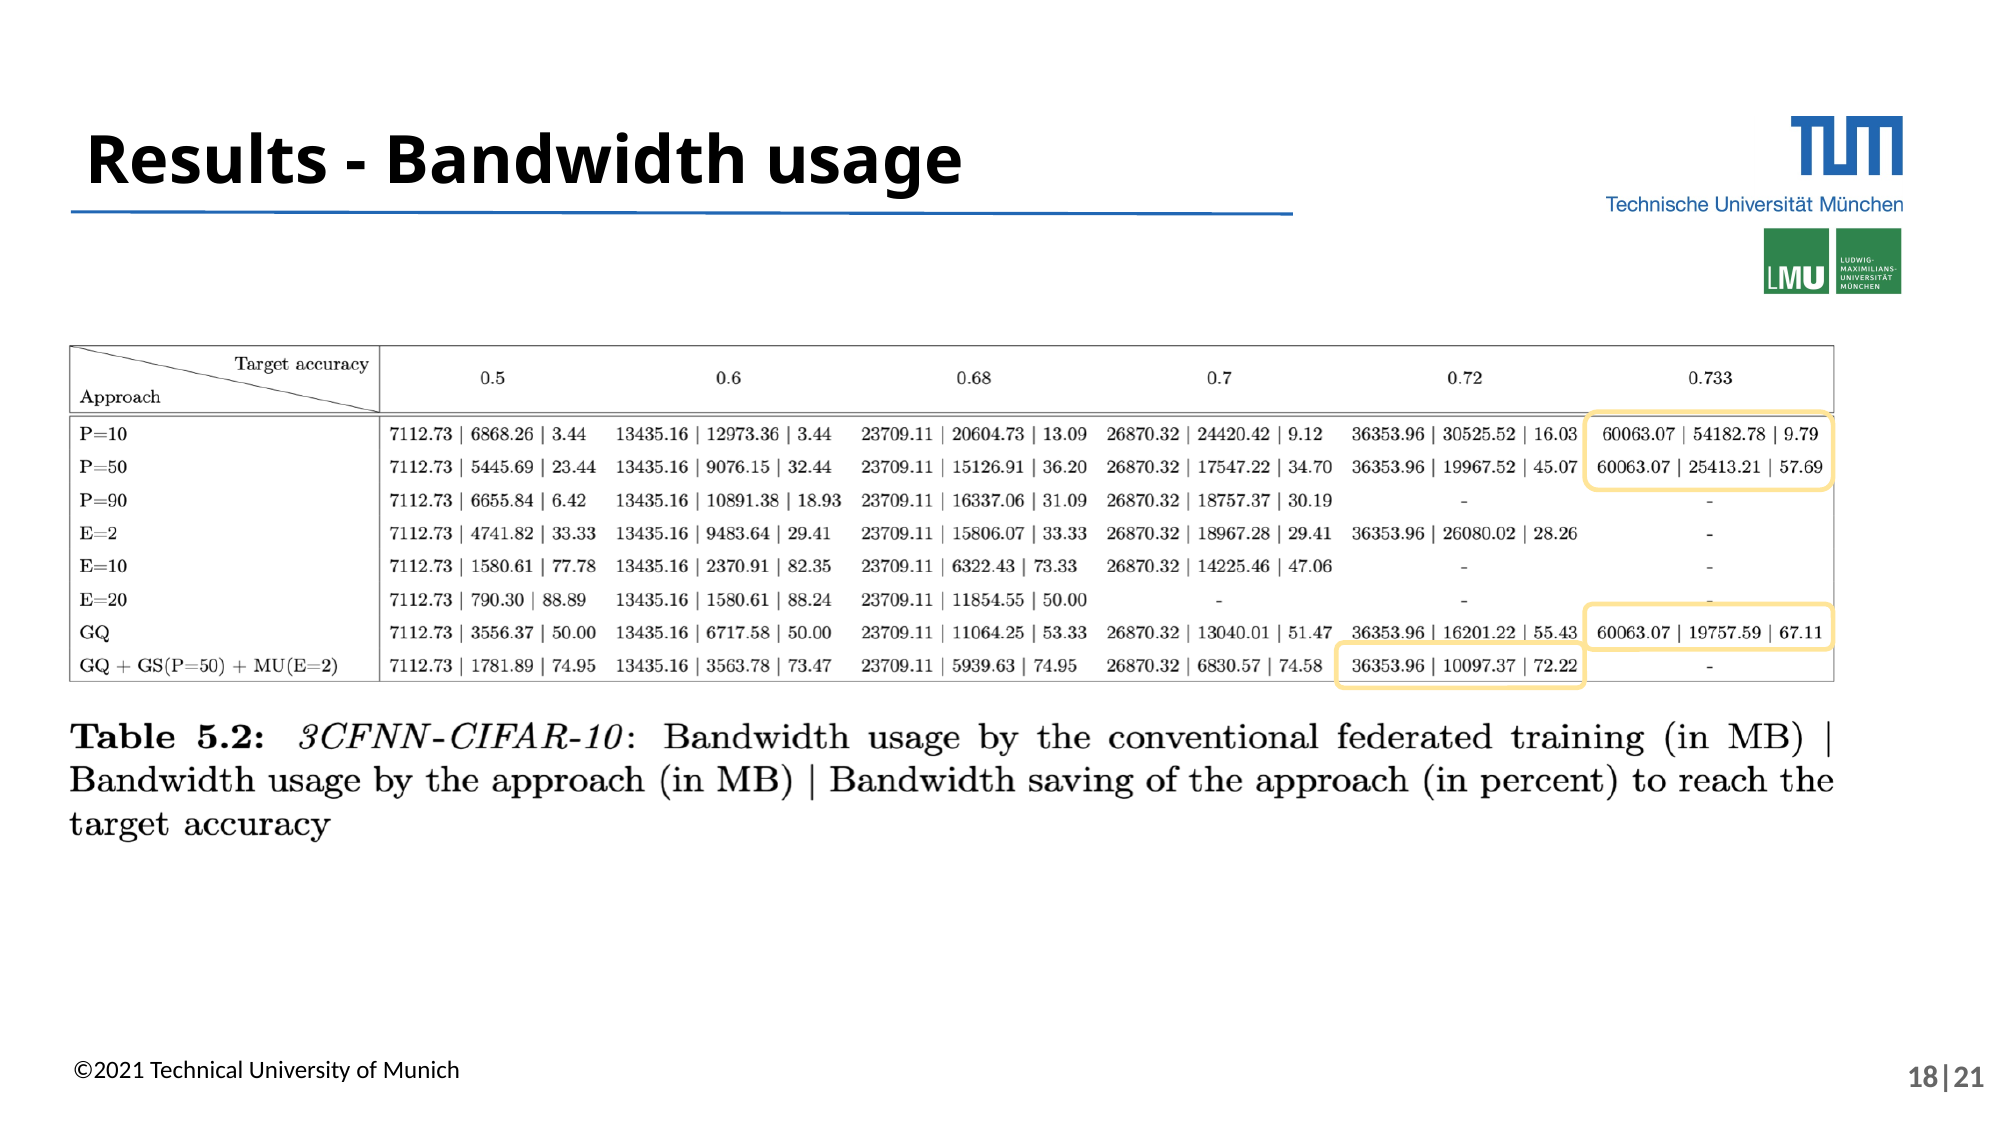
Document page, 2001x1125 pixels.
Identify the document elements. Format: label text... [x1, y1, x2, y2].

title Results - Bandwidth usage [70, 116, 1327, 206]
picture [1605, 116, 1903, 212]
text_box ©2021 Technical University of Munich [57, 1045, 480, 1092]
picture [50, 317, 1849, 906]
picture [1763, 227, 1903, 295]
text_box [70, 211, 1294, 215]
text_box 18|21 [1791, 1041, 2000, 1125]
